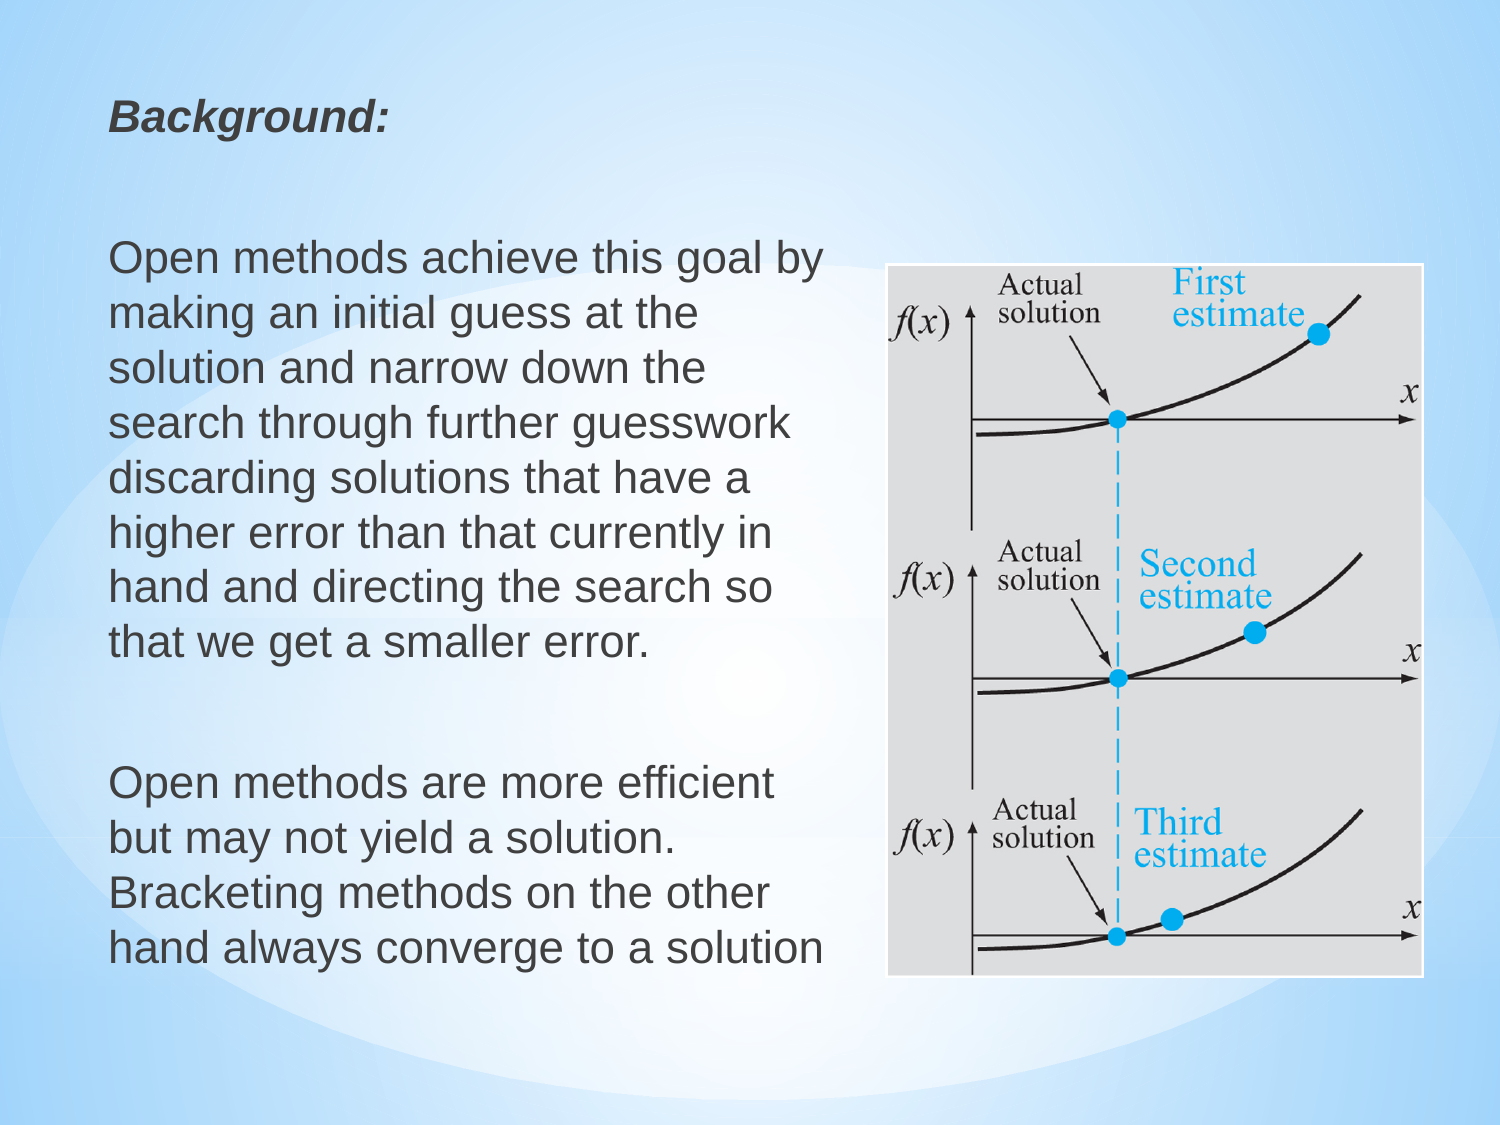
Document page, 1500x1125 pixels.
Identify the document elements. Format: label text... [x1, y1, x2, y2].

list Background: Open methods achieve this goal by making an initial guess at the solution and narrow down the search through further guesswork discarding solutions that have a higher error than that currently in hand and directing the search so that we get a smaller error. Open methods are more efficient but may not yield a solution. Bracketing methods on the other hand always converge to a solution [85, 9, 1461, 1104]
picture [885, 263, 1425, 978]
